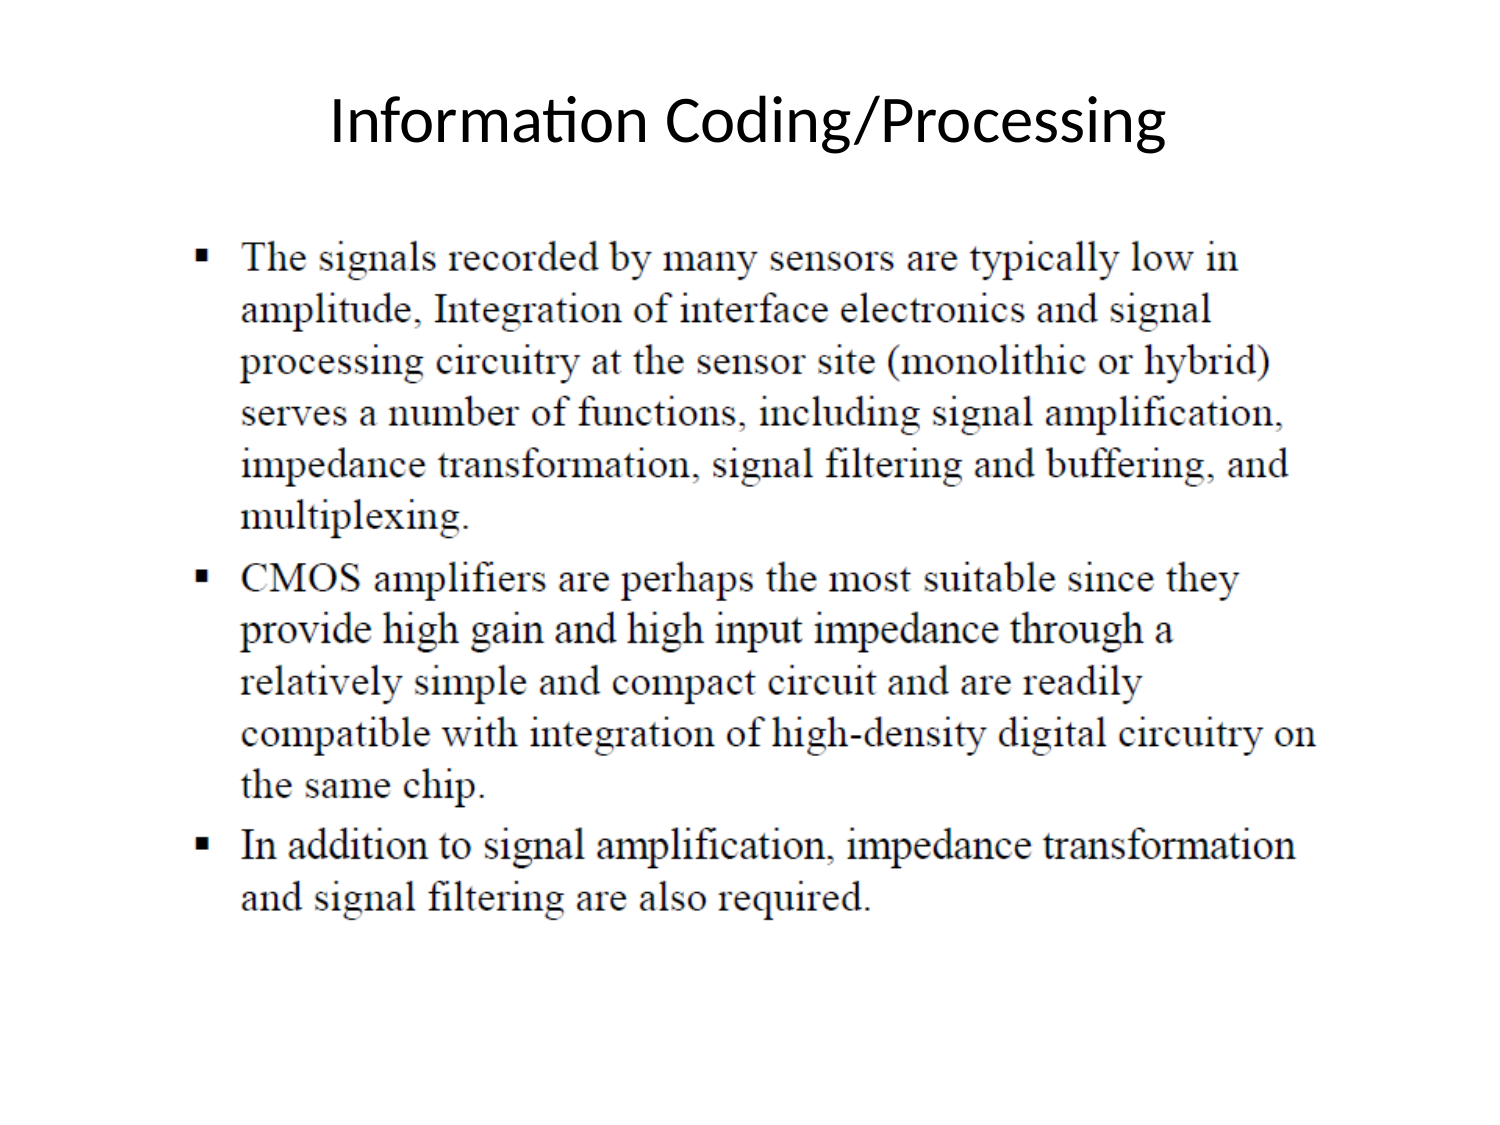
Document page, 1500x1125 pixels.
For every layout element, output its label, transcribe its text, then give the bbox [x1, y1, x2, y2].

title Information Coding/Processing [87, 45, 1425, 188]
picture [137, 224, 1390, 976]
